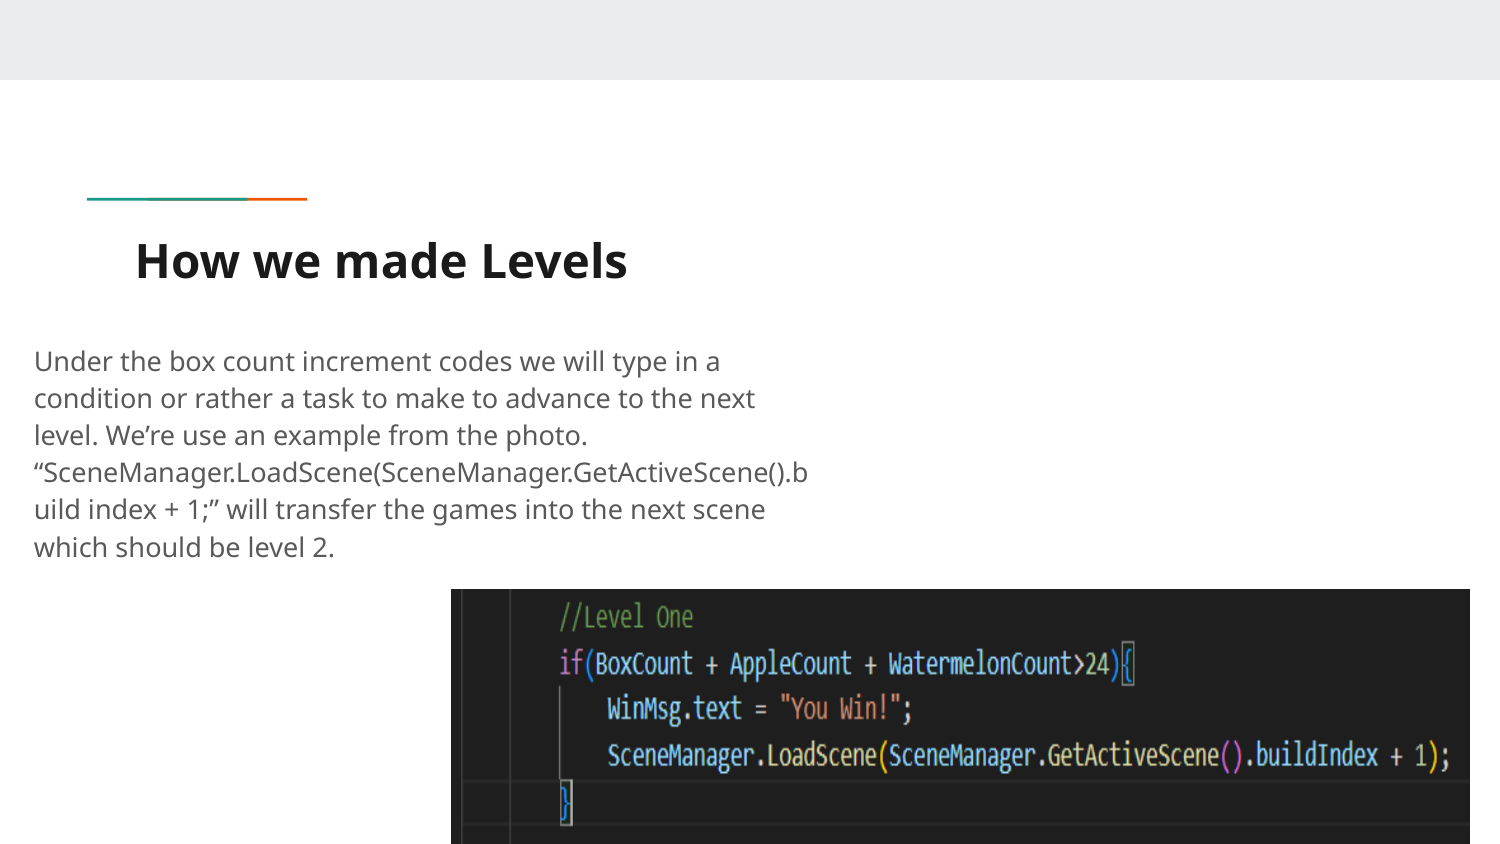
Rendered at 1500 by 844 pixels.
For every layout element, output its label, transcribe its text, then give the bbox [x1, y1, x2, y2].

picture [451, 588, 1470, 844]
list Under the box count increment codes we will type in a condition or rather a task to make to advance to the next level. We’re use an example from the photo. “SceneManager.LoadScene(SceneManager.GetActiveScene().build index + 1;” will transfer the games into the next scene which should be level 2. [18, 324, 831, 696]
title How we made Levels [119, 216, 1381, 305]
